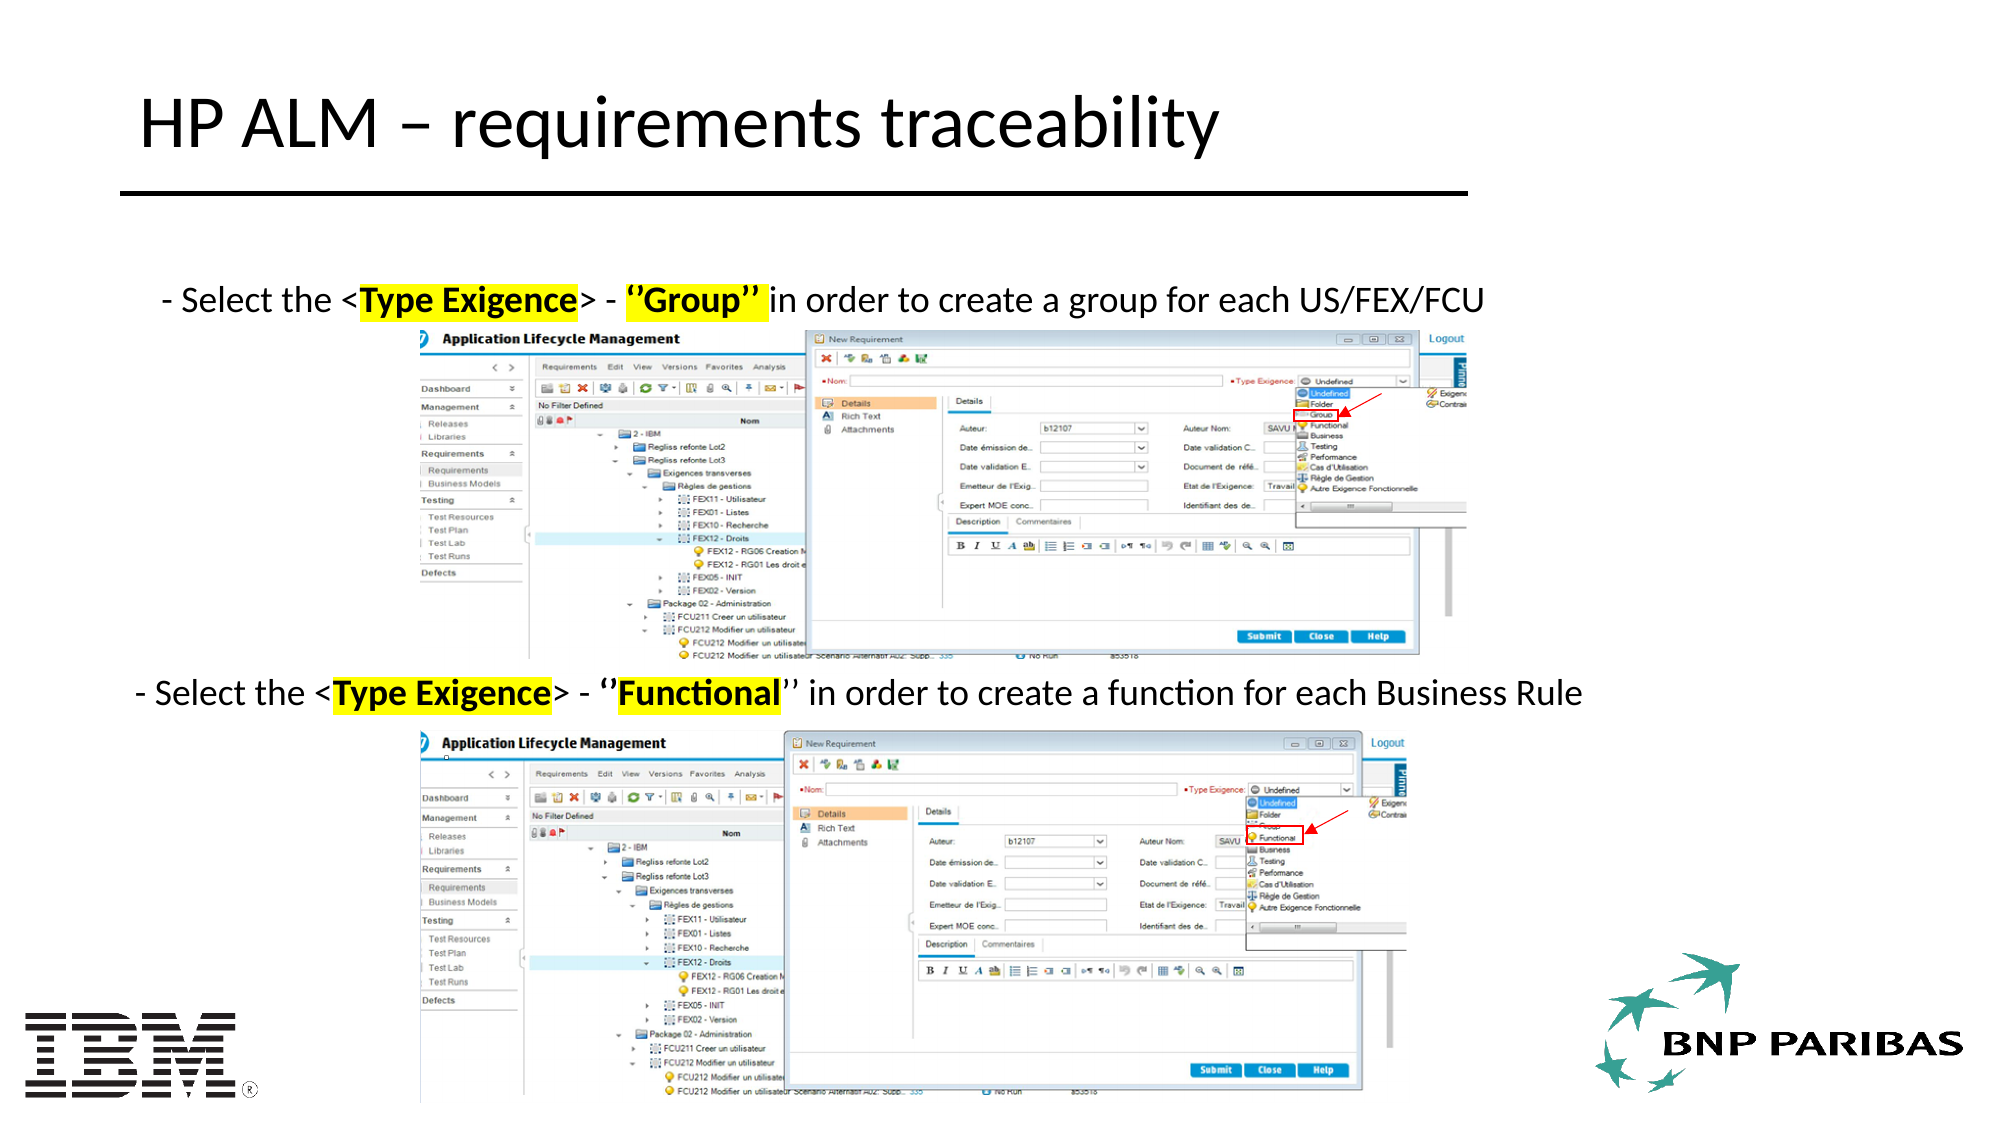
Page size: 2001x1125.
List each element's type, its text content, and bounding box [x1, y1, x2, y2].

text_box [1337, 393, 1382, 418]
picture [1589, 833, 1968, 1125]
picture [420, 737, 426, 748]
picture [420, 730, 1410, 1103]
text_box - Select the <Type Exigence> - ‘’Functional’’ in order to create a function for each Business Rule [119, 660, 1809, 721]
picture [420, 334, 425, 343]
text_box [1304, 810, 1349, 835]
picture [420, 330, 1469, 674]
picture [14, 1004, 268, 1106]
text_box - Select the <Type Exigence> - ‘’Group’’ in order to create a group for each US/FEX/FCU [146, 267, 1510, 328]
text_box HP ALM – requirements traceability [124, 64, 1254, 170]
